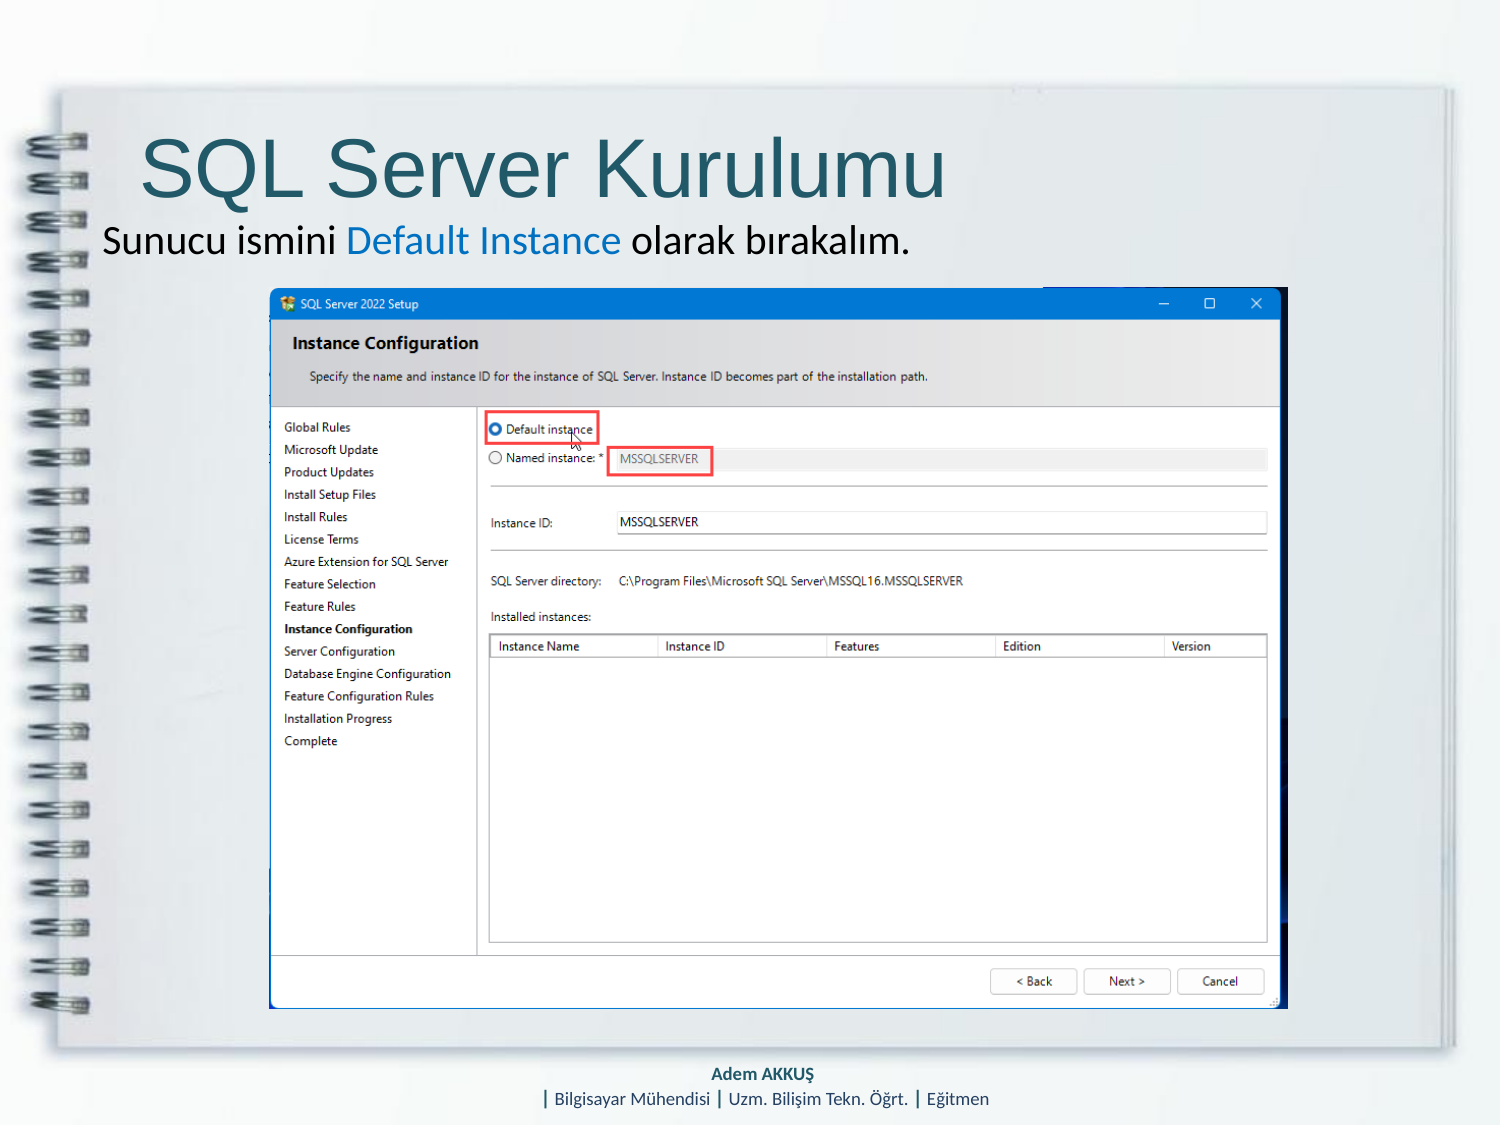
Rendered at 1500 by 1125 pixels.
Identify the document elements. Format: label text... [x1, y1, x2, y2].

text_box Sunucu ismini Default Instance olarak bırakalım. [87, 205, 1386, 270]
footer Adem AKKUŞ | Bilgisayar Mühendisi | Uzm. Bilişim Tekn. Öğrt. | Eğitmen [450, 1061, 1080, 1110]
title SQL Server Kurulumu [137, 112, 1363, 205]
title SQL Server Kurulumu [137, 270, 1363, 303]
picture [0, 0, 1500, 1125]
